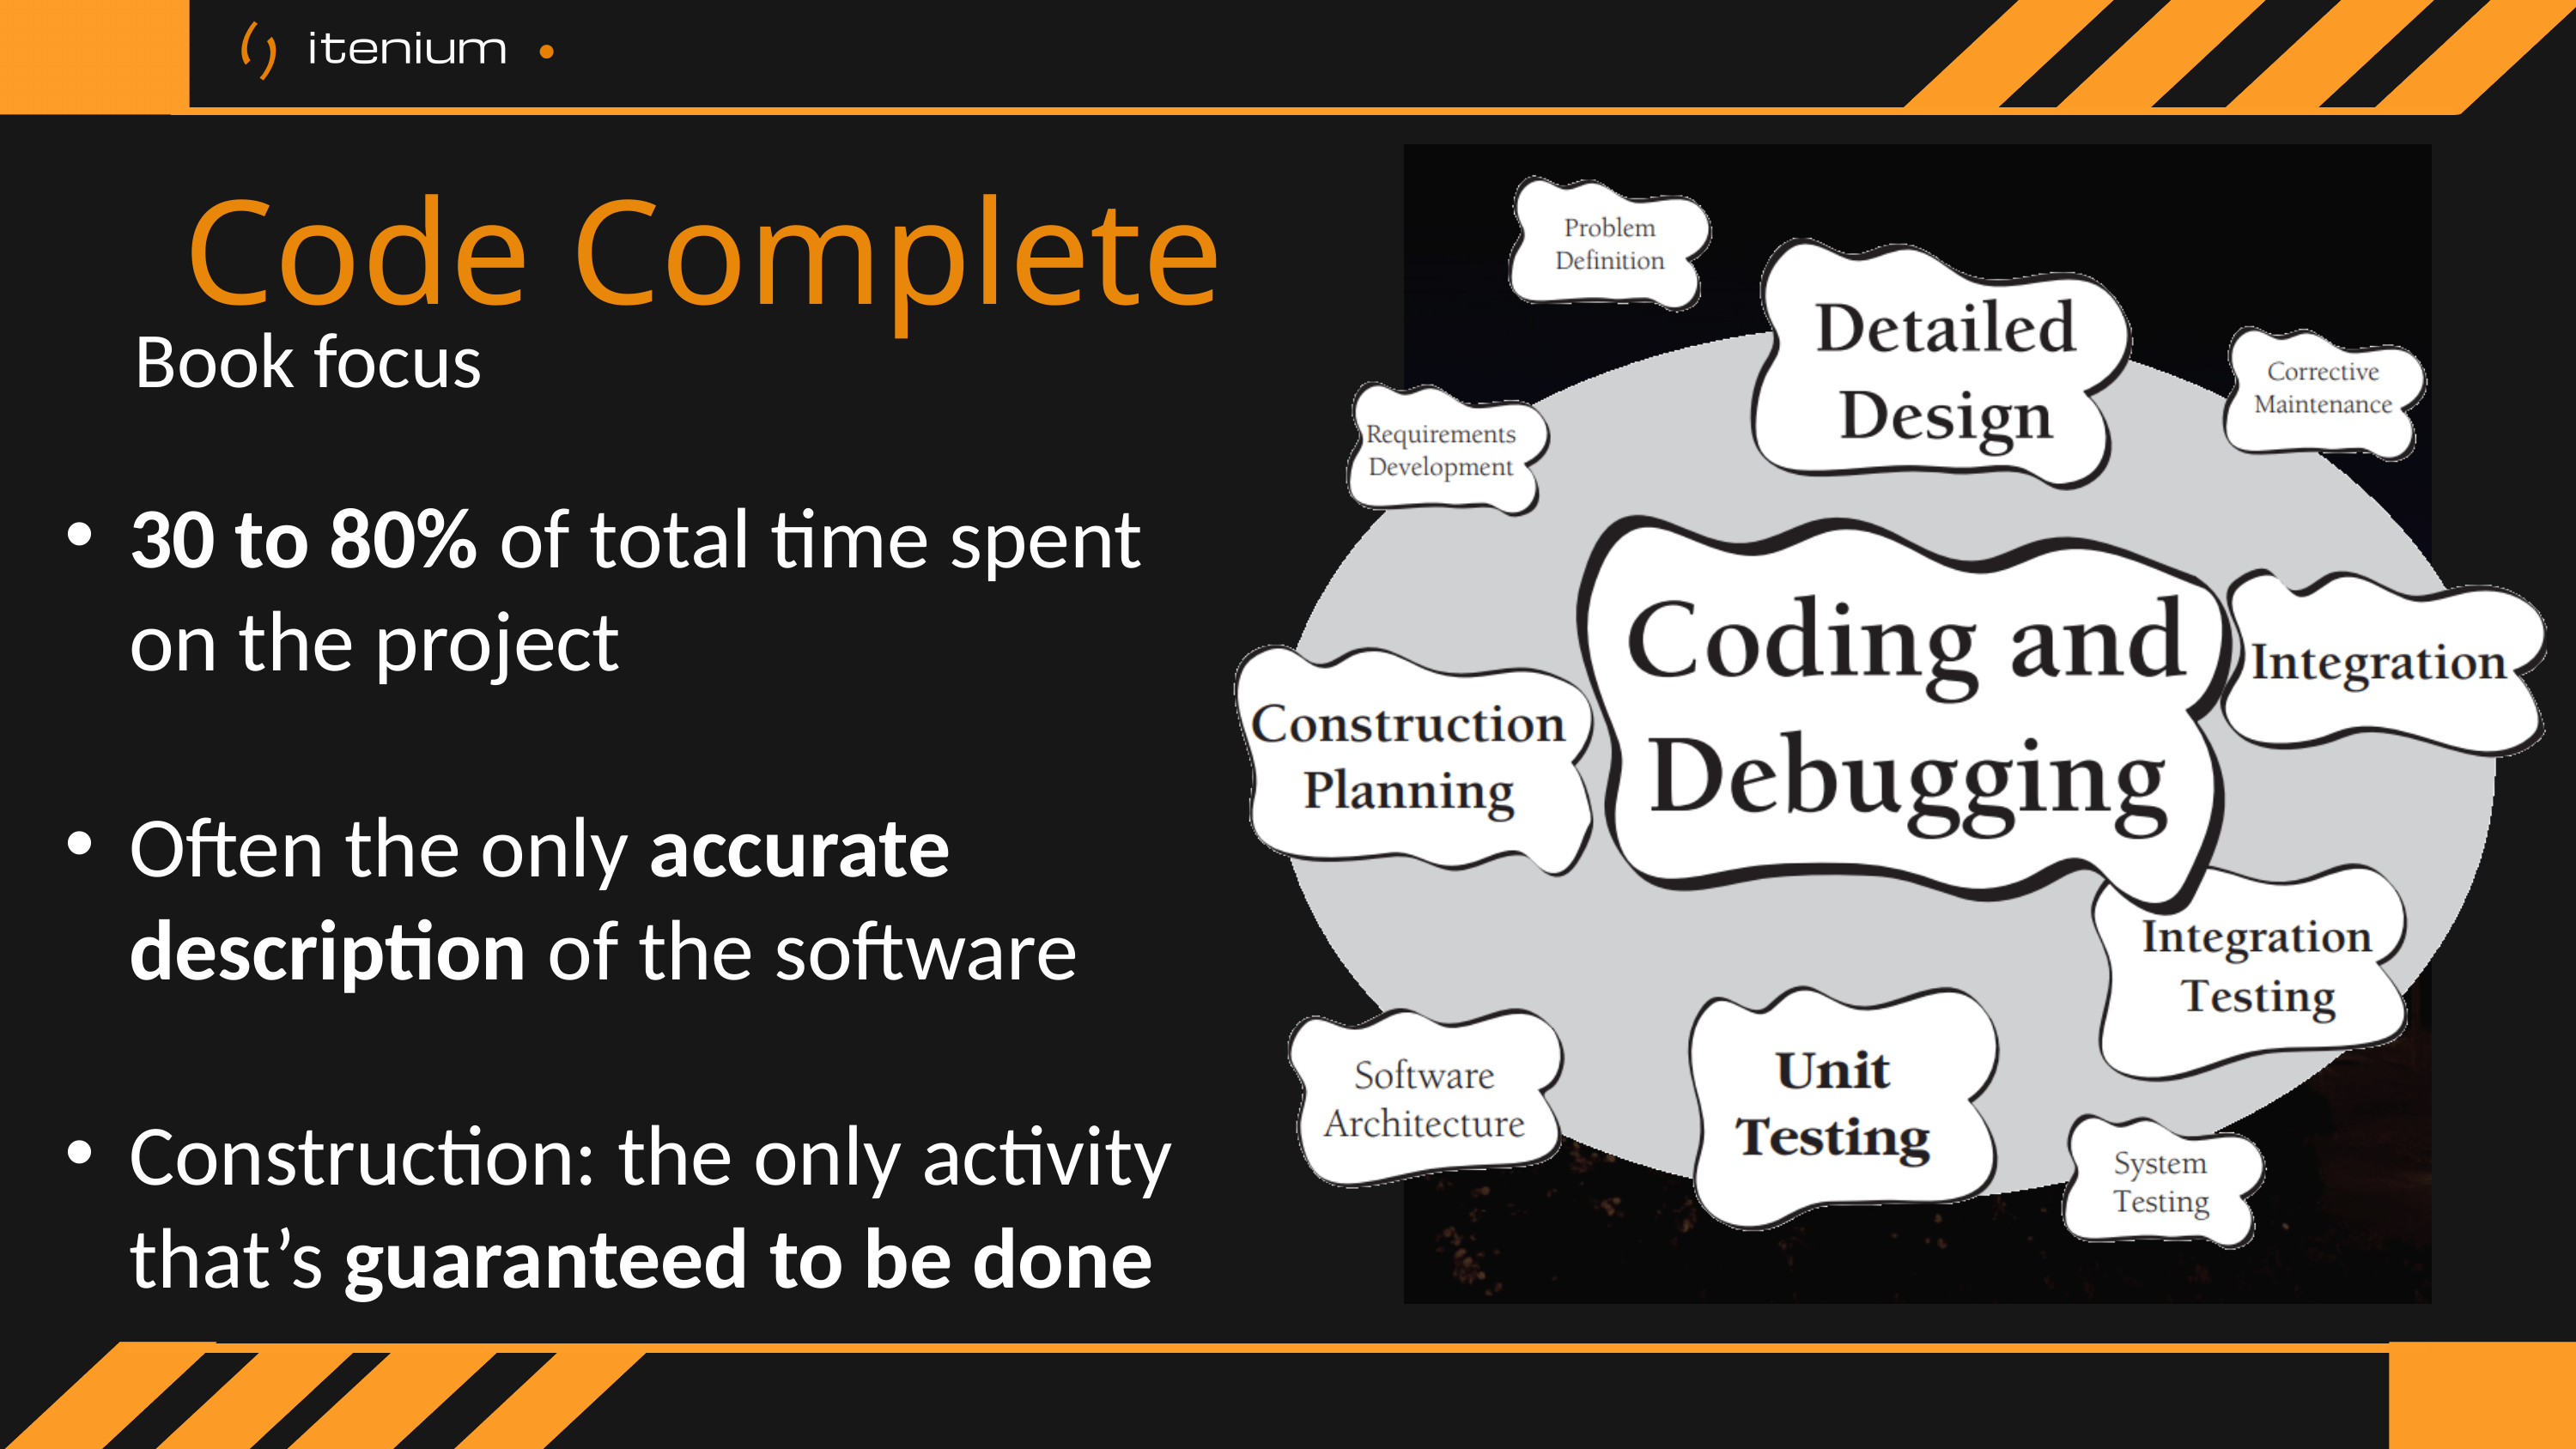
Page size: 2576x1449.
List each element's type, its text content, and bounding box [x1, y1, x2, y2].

picture [0, 0, 2576, 116]
text_box Code Complete [3, 160, 1193, 334]
picture [221, 2, 576, 99]
text_box Book focus [121, 302, 1190, 409]
picture [0, 1342, 2576, 1449]
text_box 30 to 80% of total time spent on the project Often the only accurate description of the software Construction: the only activity that’s guaranteed to be done [52, 475, 1288, 1313]
picture [1195, 144, 2576, 1304]
